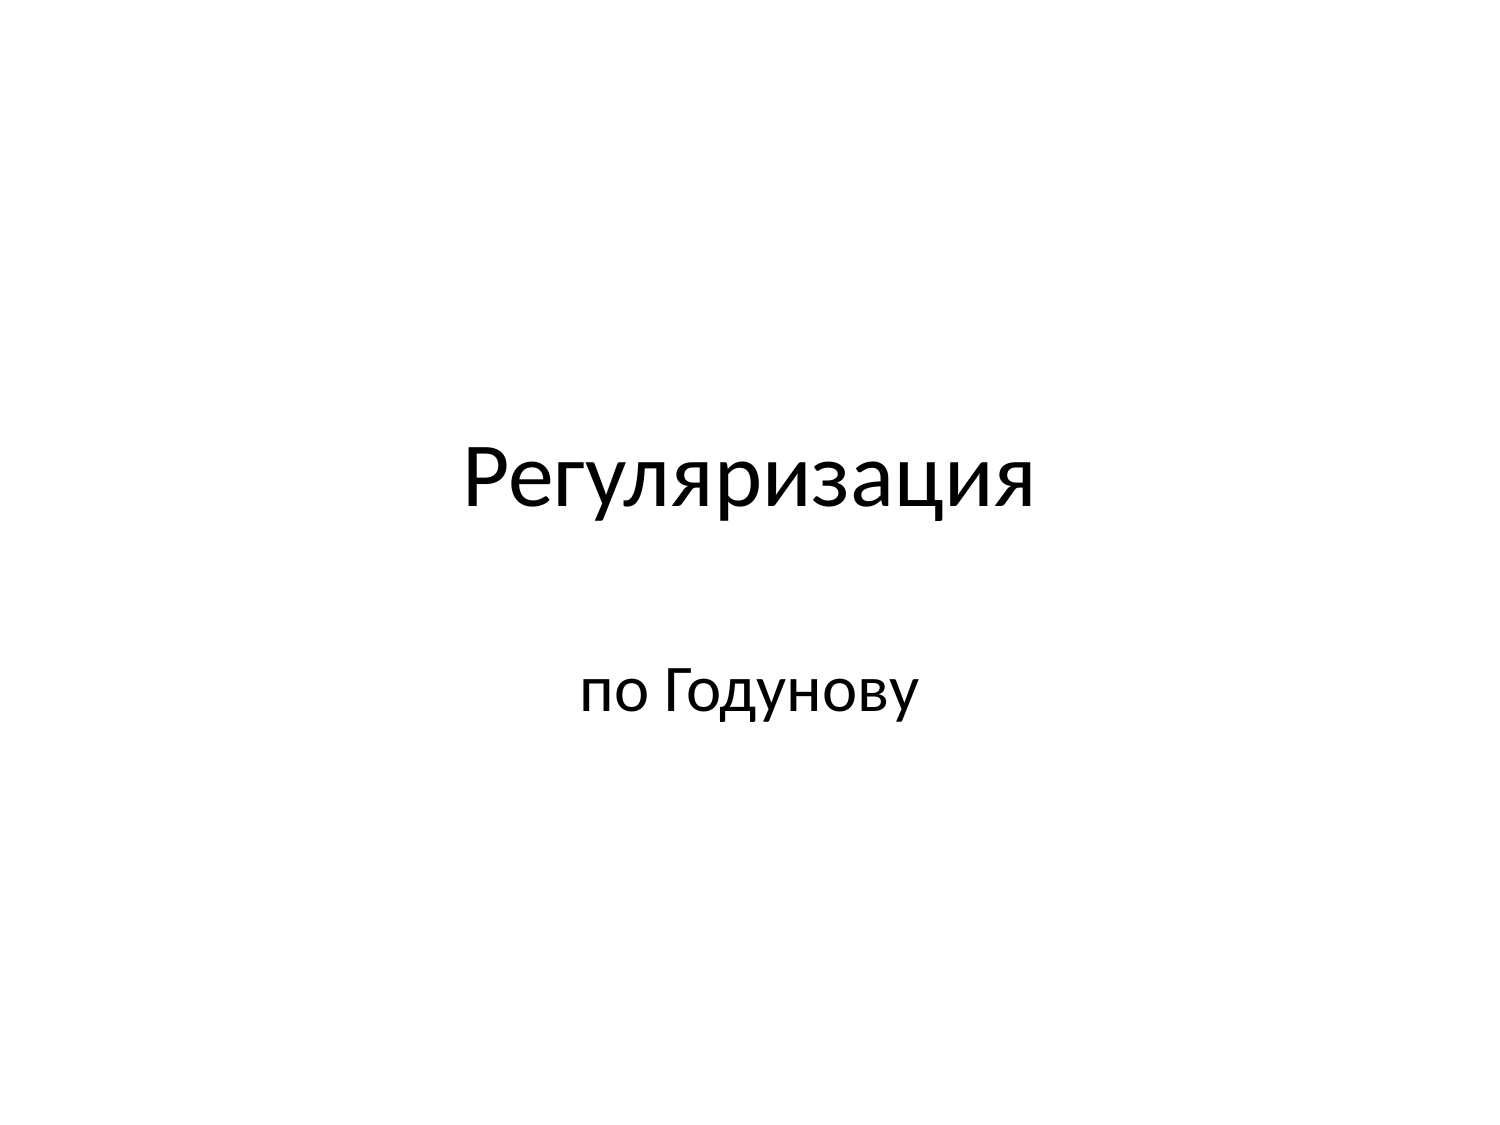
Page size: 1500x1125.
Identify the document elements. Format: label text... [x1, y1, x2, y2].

title Регуляризация [112, 349, 1388, 591]
subtitle по Годунову [225, 637, 1275, 925]
